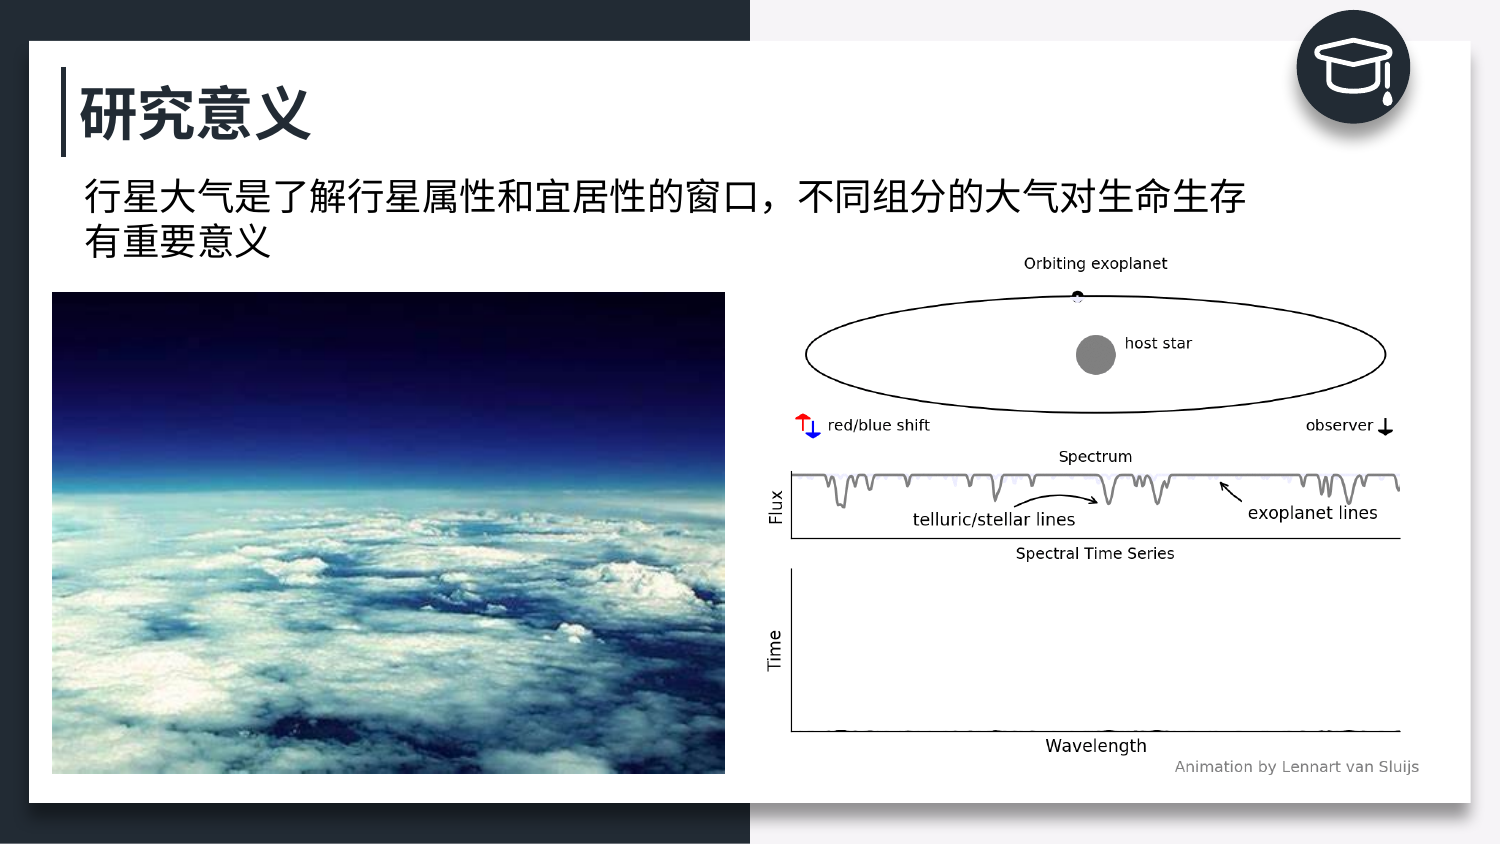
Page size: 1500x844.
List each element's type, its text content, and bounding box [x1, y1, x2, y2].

text_box 研究意义 [64, 69, 328, 155]
picture [761, 250, 1426, 781]
picture [52, 292, 725, 774]
text_box 行星大气是了解行星属性和宜居性的窗口，不同组分的大气对生命生存有重要意义 [69, 165, 1266, 271]
